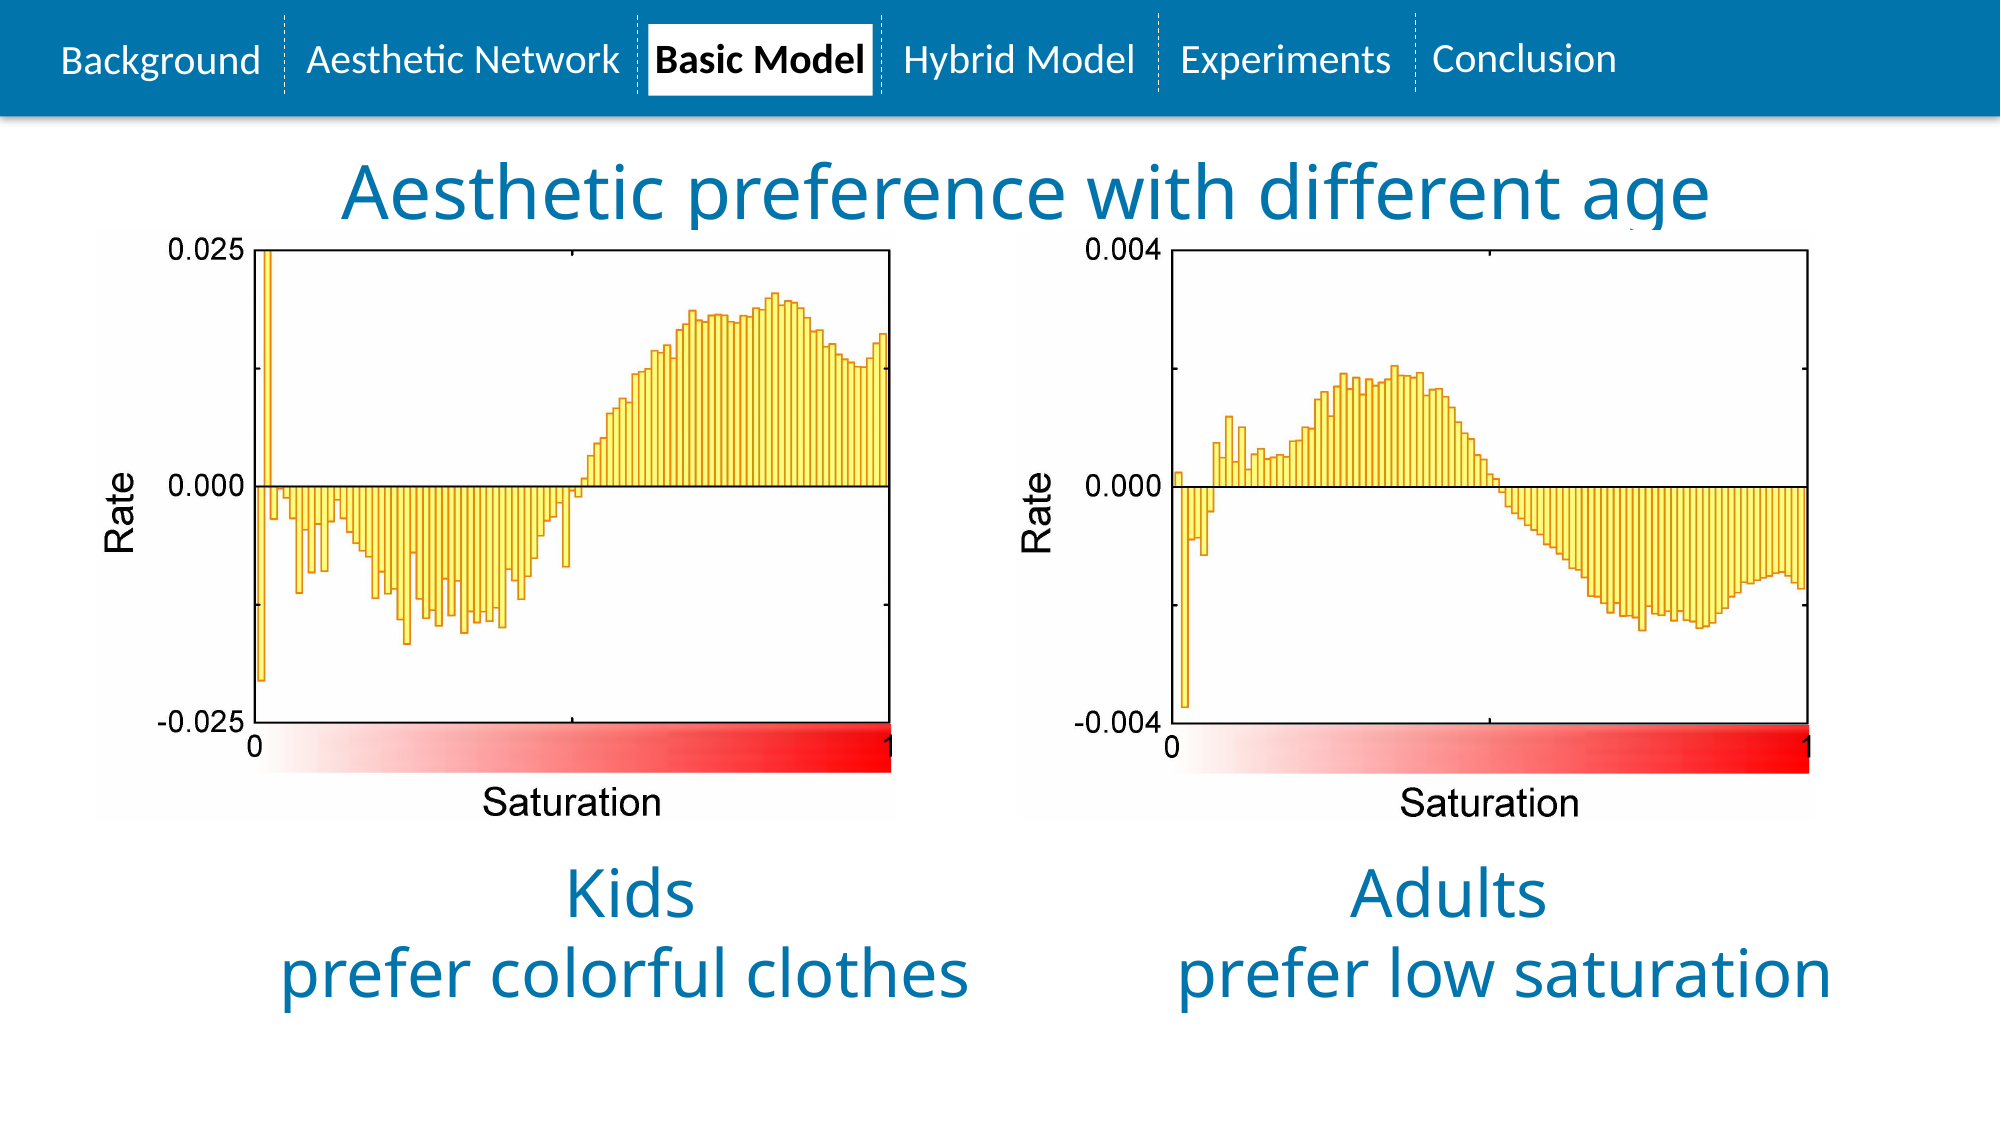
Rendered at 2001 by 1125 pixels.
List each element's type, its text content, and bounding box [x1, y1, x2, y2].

text_box [0, 0, 2000, 117]
picture [96, 230, 897, 821]
text_box Kids Adults prefer colorful clothes prefer low saturation [163, 843, 1952, 1018]
text_box Hybrid Model [1159, 24, 1166, 90]
text_box Aesthetic Network [291, 24, 637, 90]
text_box Hybrid Model [888, 24, 1158, 90]
text_box Background [38, 25, 284, 91]
text_box Aesthetic preference with different age [133, 125, 1922, 243]
text_box Basic Model [640, 24, 881, 90]
text_box Experiments [1165, 23, 1415, 89]
text_box [647, 90, 874, 97]
picture [1017, 230, 1814, 821]
text_box Conclusion [1417, 23, 1748, 89]
text_box Basic Model [882, 24, 887, 90]
